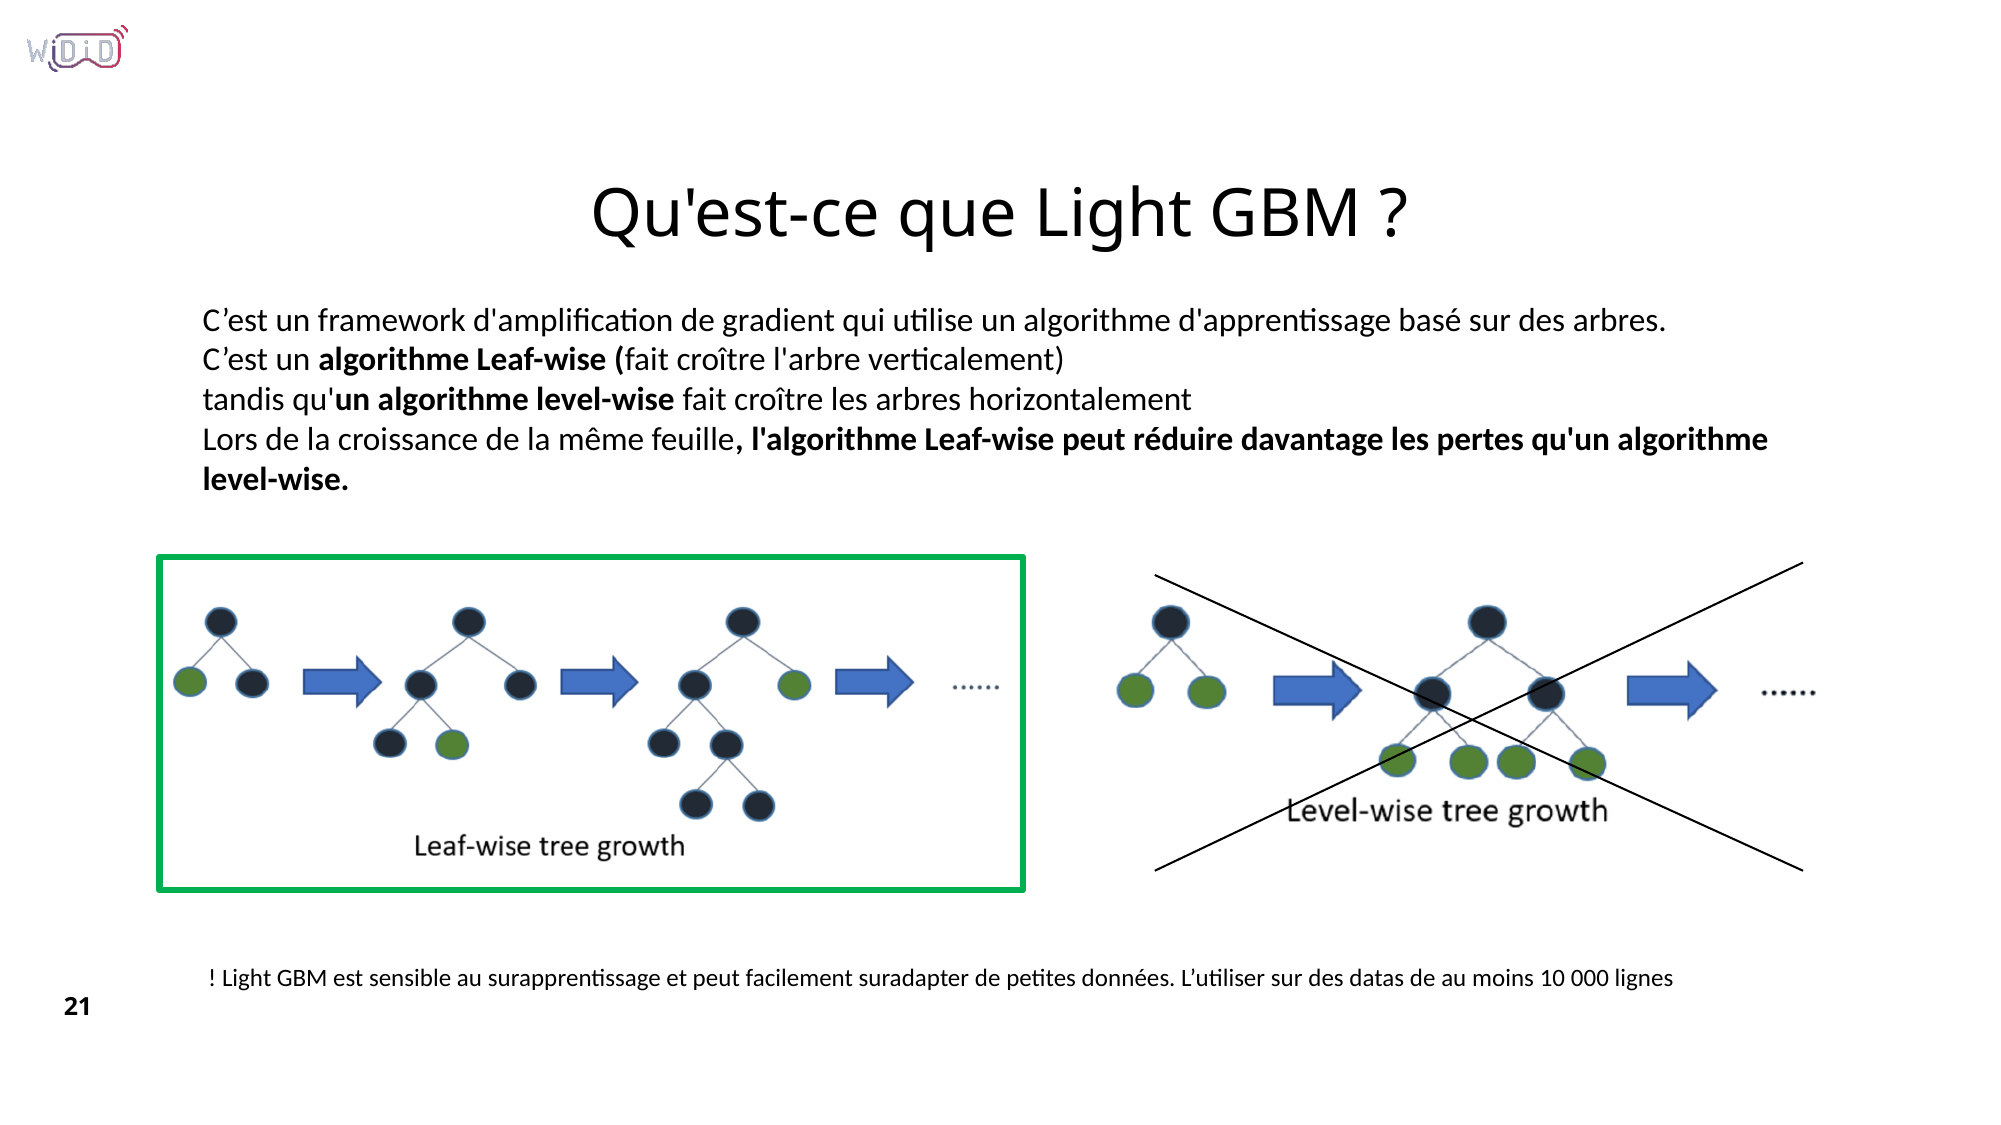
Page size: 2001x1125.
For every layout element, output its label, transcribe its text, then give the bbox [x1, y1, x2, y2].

text_box C’est un framework d'amplification de gradient qui utilise un algorithme d'apprentissage basé sur des arbres. C’est un algorithme Leaf-wise (fait croître l'arbre verticalement) tandis qu'un algorithme level-wise fait croître les arbres horizontalement Lors de la croissance de la même feuille, l'algorithme Leaf-wise peut réduire davantage les pertes qu'un algorithme level-wise. [187, 290, 1787, 505]
picture [162, 559, 1020, 888]
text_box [1154, 574, 1804, 871]
text_box ! Light GBM est sensible au surapprentissage et peut facilement suradapter de petites données. L’utiliser sur des datas de au moins 10 000 lignes [187, 953, 1787, 999]
picture [27, 25, 128, 72]
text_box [1154, 562, 1804, 574]
picture [1083, 513, 1857, 871]
title Qu'est-ce que Light GBM ? [293, 171, 1707, 253]
